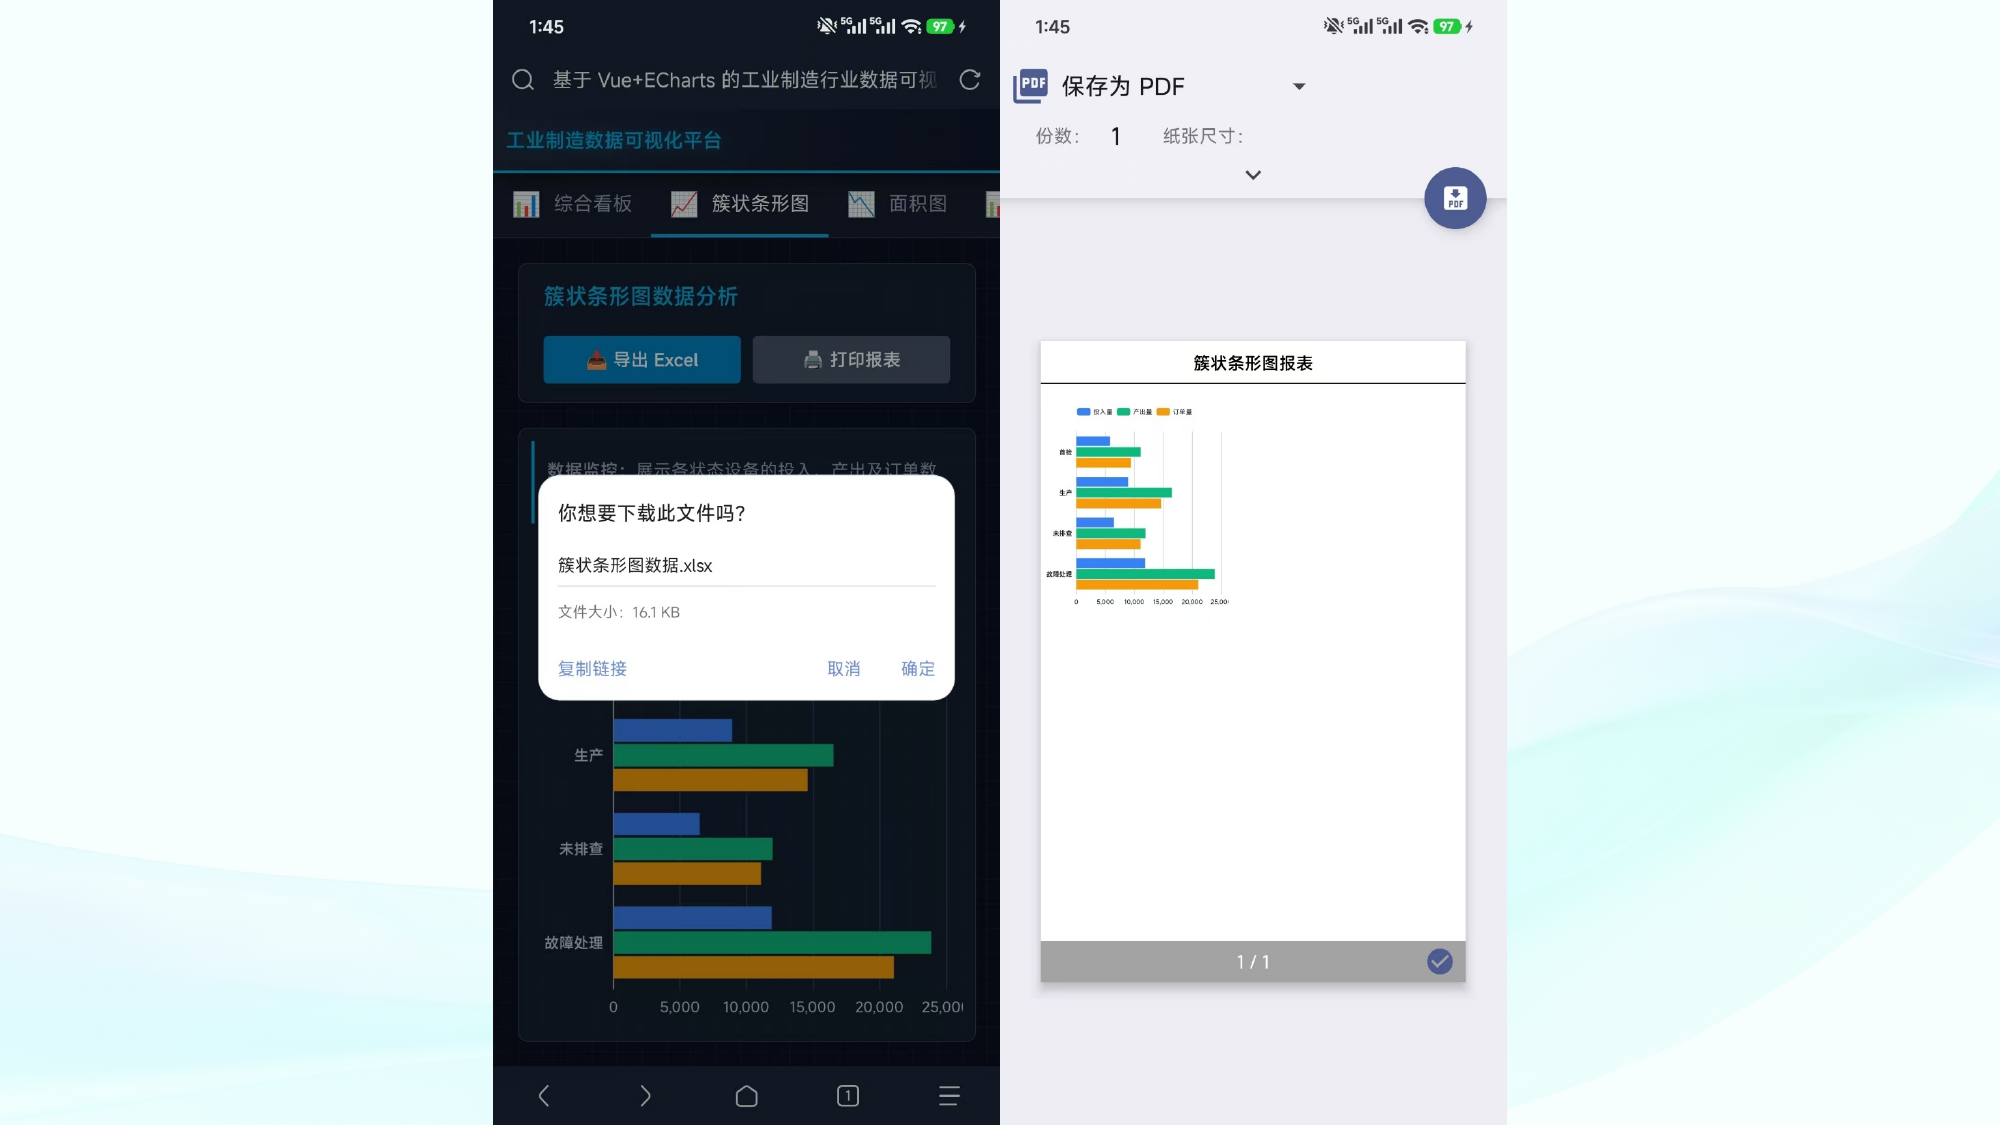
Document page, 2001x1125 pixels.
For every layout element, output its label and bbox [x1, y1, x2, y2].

text_box [493, 0, 1507, 1125]
